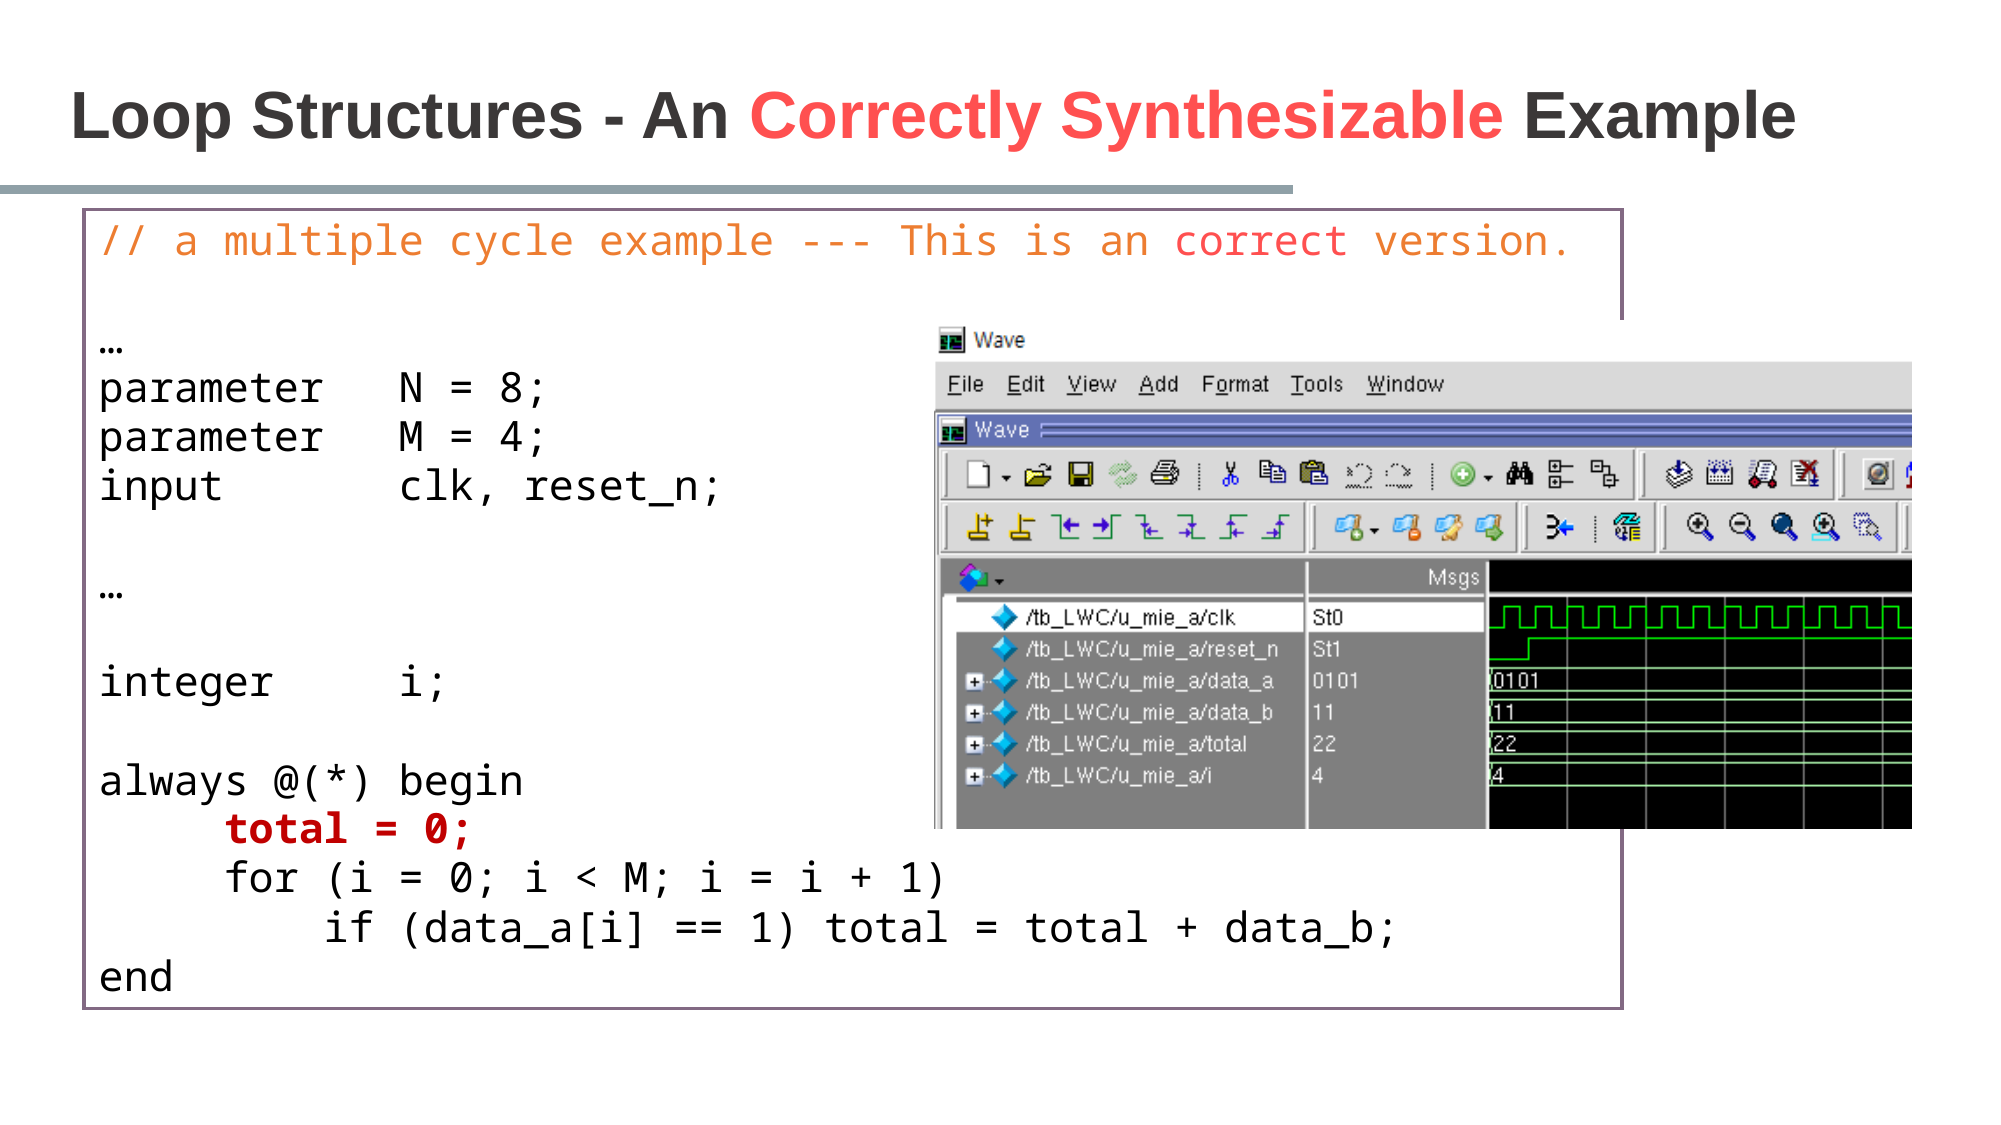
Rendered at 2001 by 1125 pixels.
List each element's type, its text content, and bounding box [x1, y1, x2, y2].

title Loop Structures - An Correctly Synthesizable Example [55, 53, 1979, 180]
picture [934, 320, 1912, 829]
text_box // a multiple cycle example --- This is an correct version. … parameter N = 8; parameter M = 4; input clk, reset_n; … integer i; always @(*) begin total = 0; for (i = 0; i < M; i = i + 1) if (data_a[i] == 1) total = total + data_b; end [84, 209, 1622, 1009]
